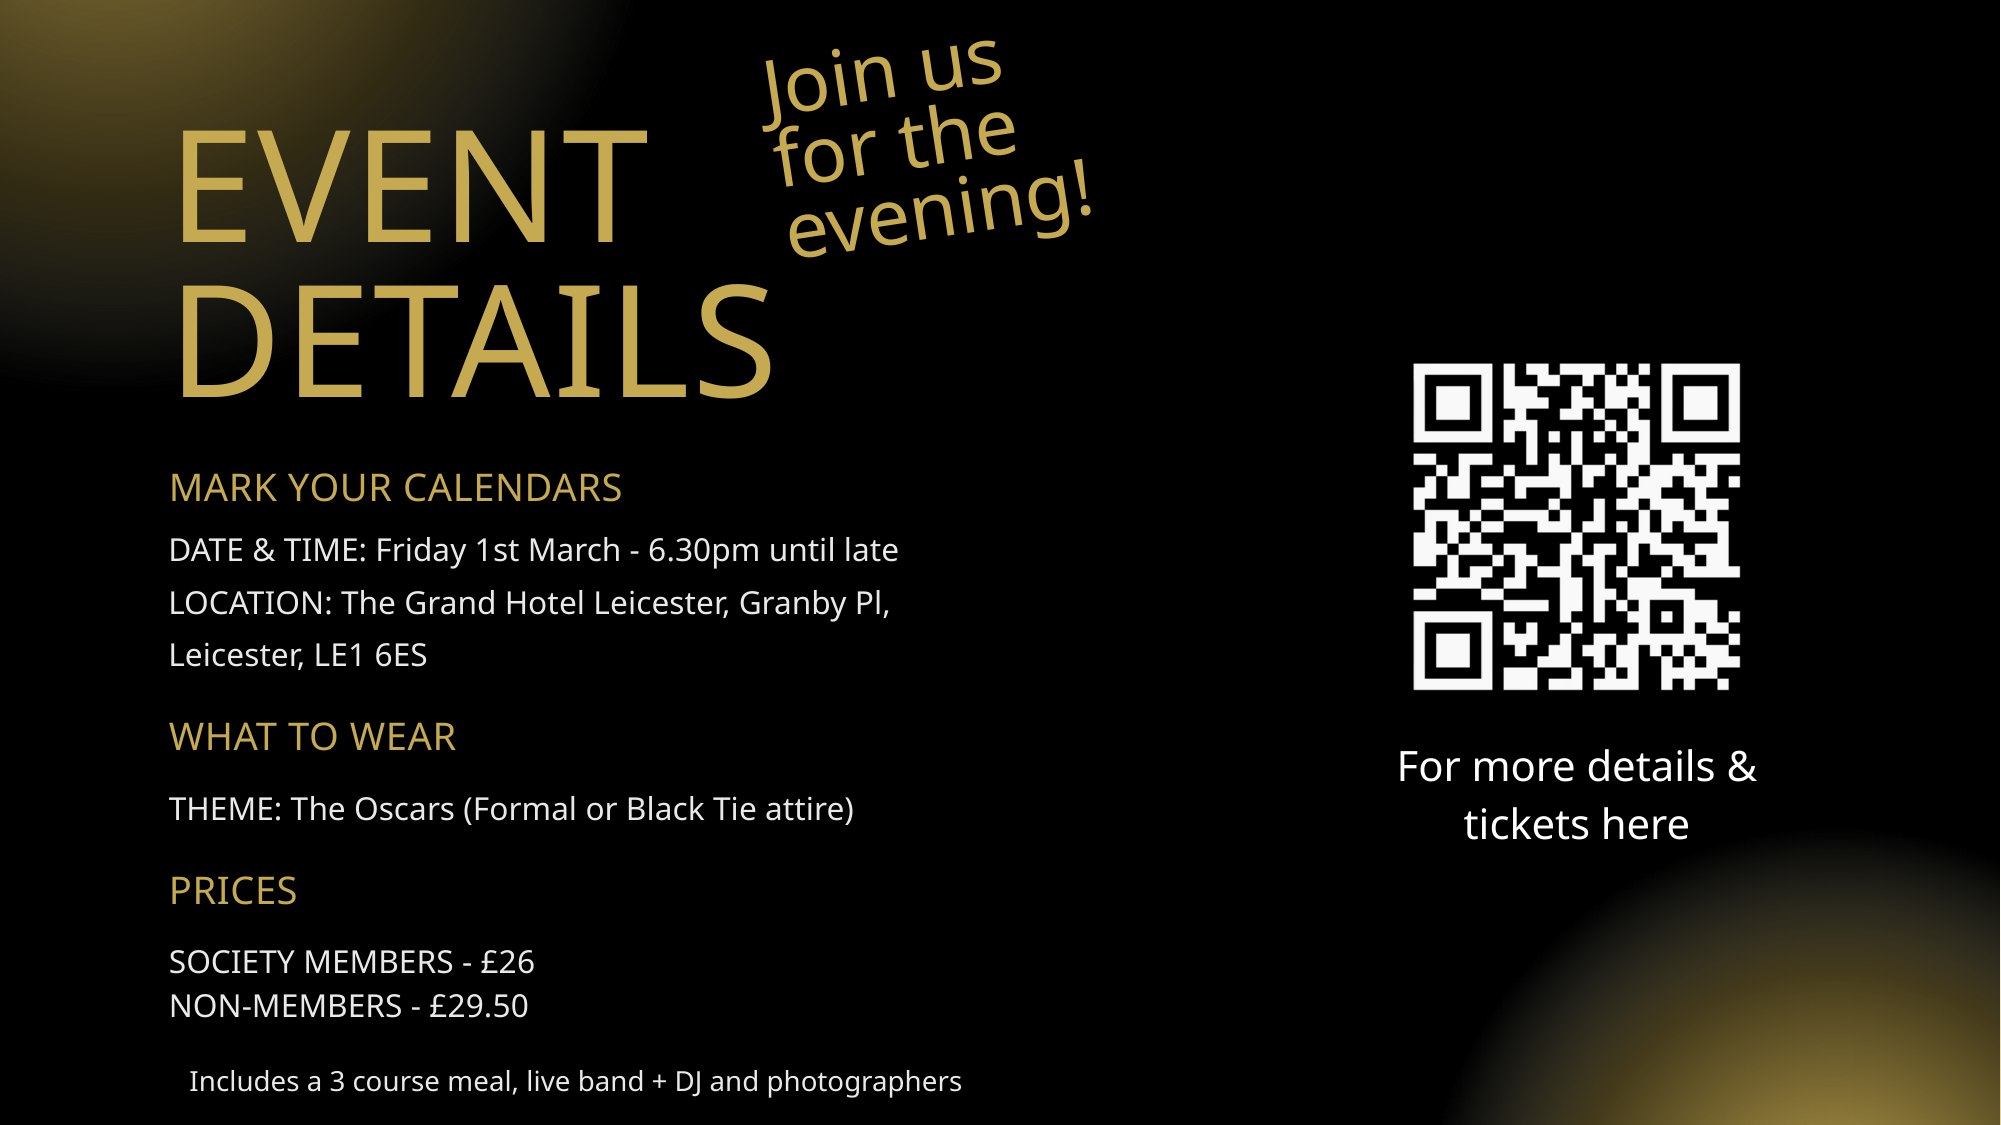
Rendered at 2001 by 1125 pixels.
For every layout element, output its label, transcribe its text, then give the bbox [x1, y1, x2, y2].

text_box Join us for the evening! [758, 11, 1116, 254]
text_box EVENT DETAILS [168, 119, 936, 429]
text_box THEME: The Oscars (Formal or Black Tie attire) [168, 782, 937, 871]
text_box [1366, 316, 1788, 738]
text_box [0, 0, 663, 393]
text_box DATE & TIME: Friday 1st March - 6.30pm until late LOCATION: The Grand Hotel Leicester, Granby Pl, Leicester, LE1 6ES [168, 516, 975, 673]
text_box Includes a 3 course meal, live band + DJ and photographers [42, 1057, 1111, 1097]
text_box MARK YOUR CALENDARS [168, 471, 1283, 510]
text_box WHAT TO WEAR [168, 720, 1283, 759]
text_box For more details & tickets here [1388, 730, 1766, 849]
text_box PRICES [168, 873, 1283, 912]
text_box [1420, 826, 2000, 1125]
text_box SOCIETY MEMBERS - £26 NON-MEMBERS - £29.50 [168, 935, 937, 1025]
